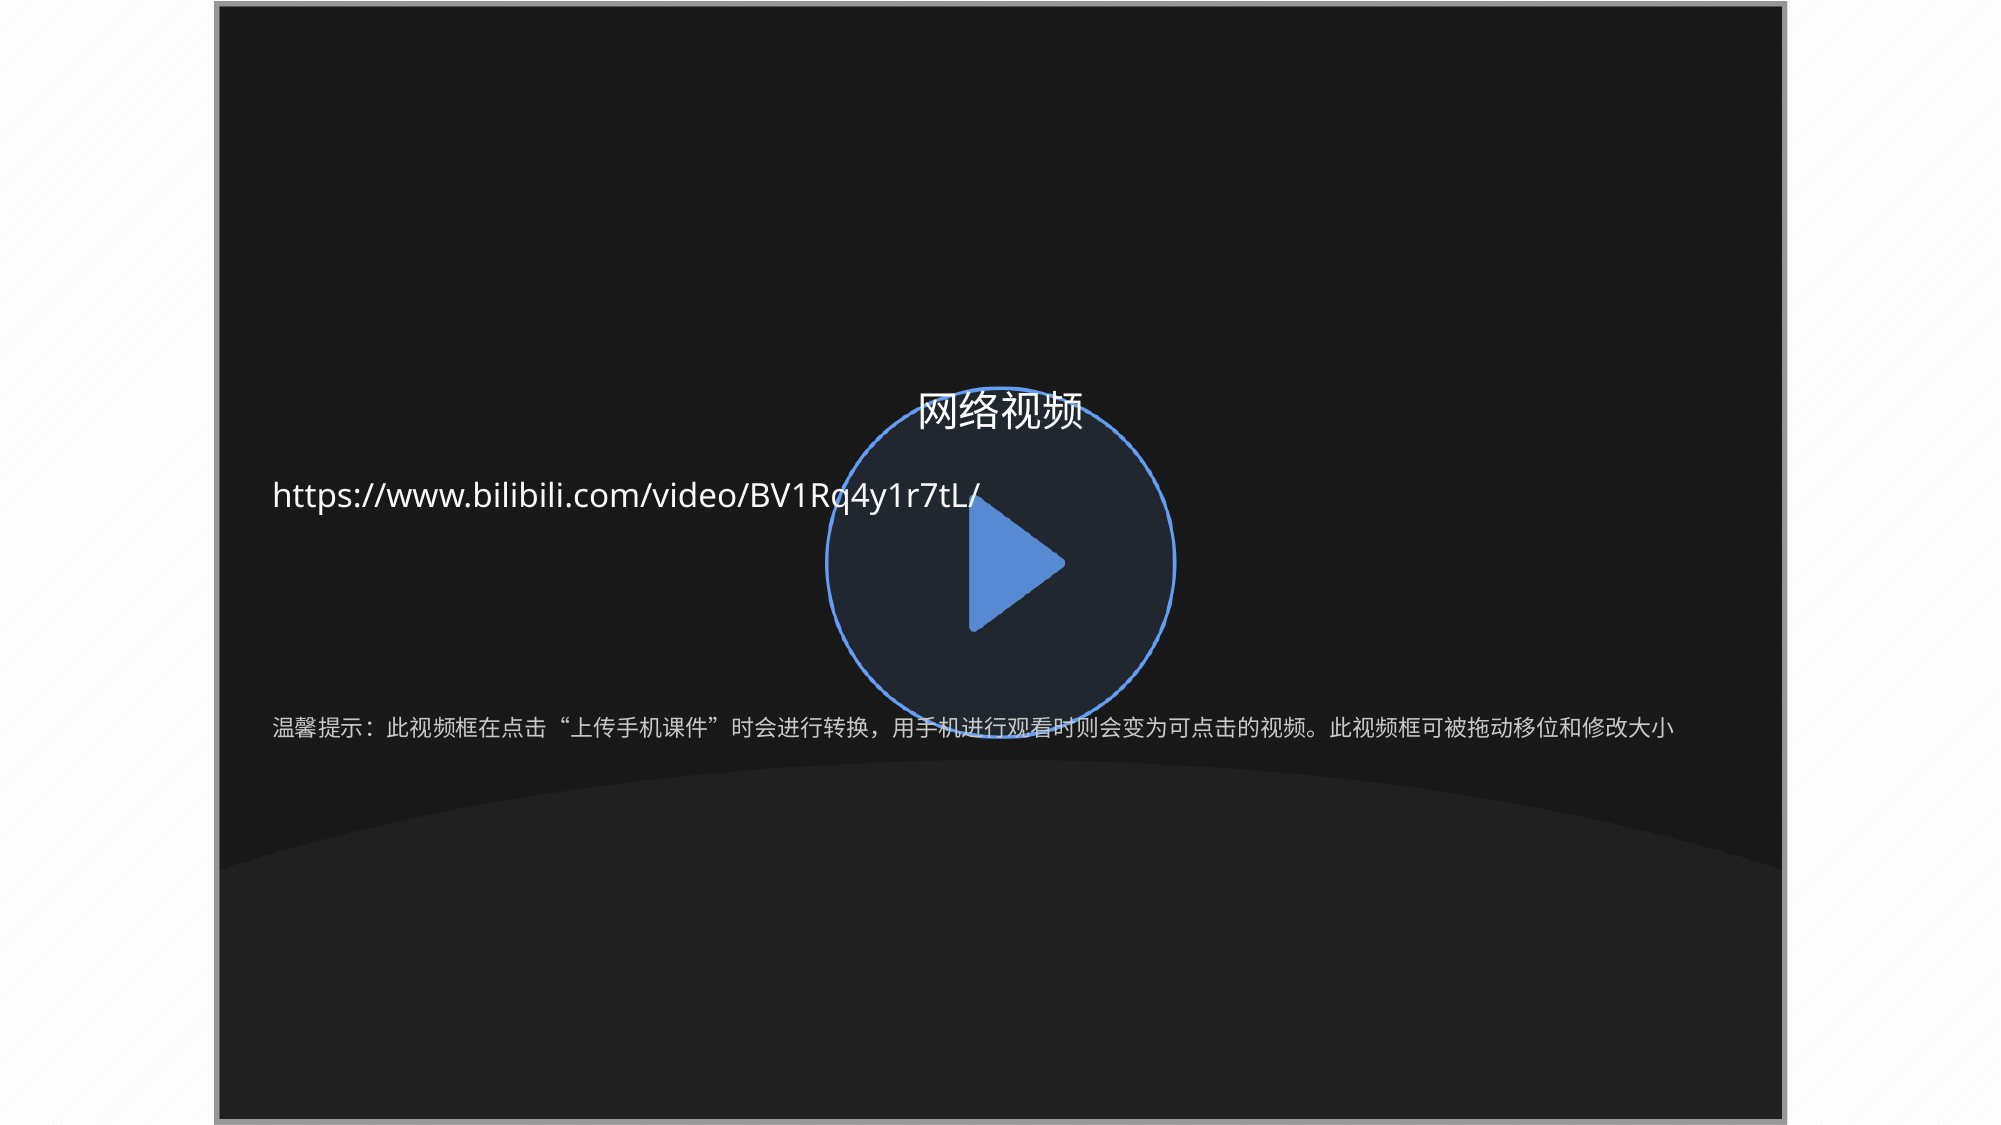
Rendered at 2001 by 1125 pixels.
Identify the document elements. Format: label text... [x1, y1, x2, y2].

text_box 网络视频 https://www.bilibili.com/video/BV1Rq4y1r7tL/ 温馨提示：此视频框在点击“上传手机课件”时会进行转换，用手机进行观看时则会变为可点击的视频。此视频框可被拖动移位和修改大小 [212, 0, 1790, 1125]
